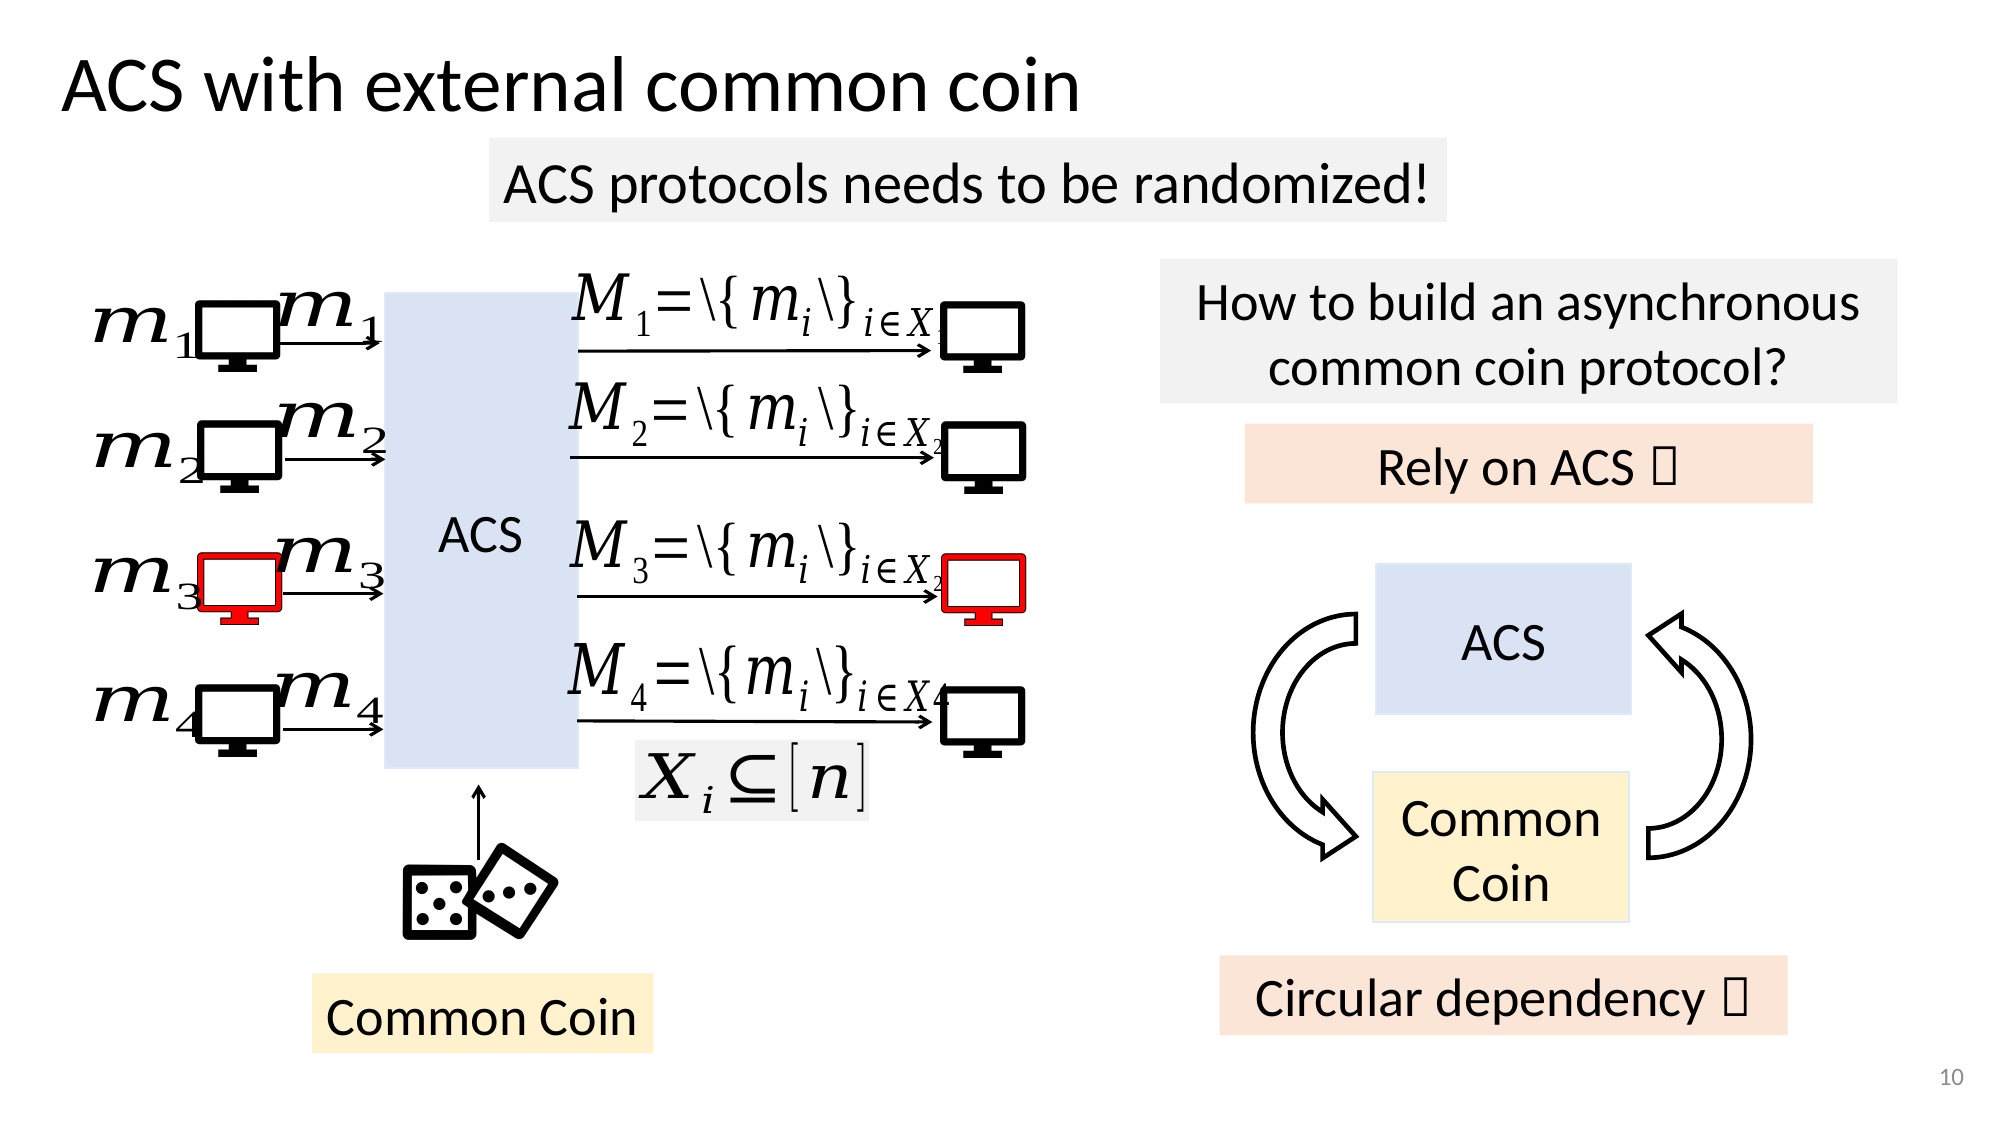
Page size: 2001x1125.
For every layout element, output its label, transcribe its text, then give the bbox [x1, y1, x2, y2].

picture [932, 672, 1033, 772]
picture [932, 287, 1033, 388]
text_box How to build an asynchronous common coin protocol? [1159, 258, 1898, 404]
text_box Rely on ACS  [1244, 423, 1813, 504]
text_box ACS [384, 292, 579, 769]
text_box Circular dependency  [1219, 955, 1788, 1036]
picture [187, 286, 288, 386]
picture [384, 829, 578, 966]
text_box Common Coin [1372, 771, 1630, 923]
picture [187, 670, 288, 771]
text_box ACS [1375, 563, 1632, 715]
text_box ACS protocols needs to be randomized! [489, 137, 1448, 223]
text_box [1252, 613, 1358, 861]
text_box [1646, 611, 1753, 859]
picture [933, 539, 1034, 640]
picture [933, 407, 1034, 508]
text_box Common Coin [311, 973, 654, 1054]
picture [189, 406, 290, 507]
slide_number 10 [1529, 1045, 1980, 1106]
picture [189, 538, 290, 639]
text_box ACS with external common coin [46, 21, 1980, 150]
